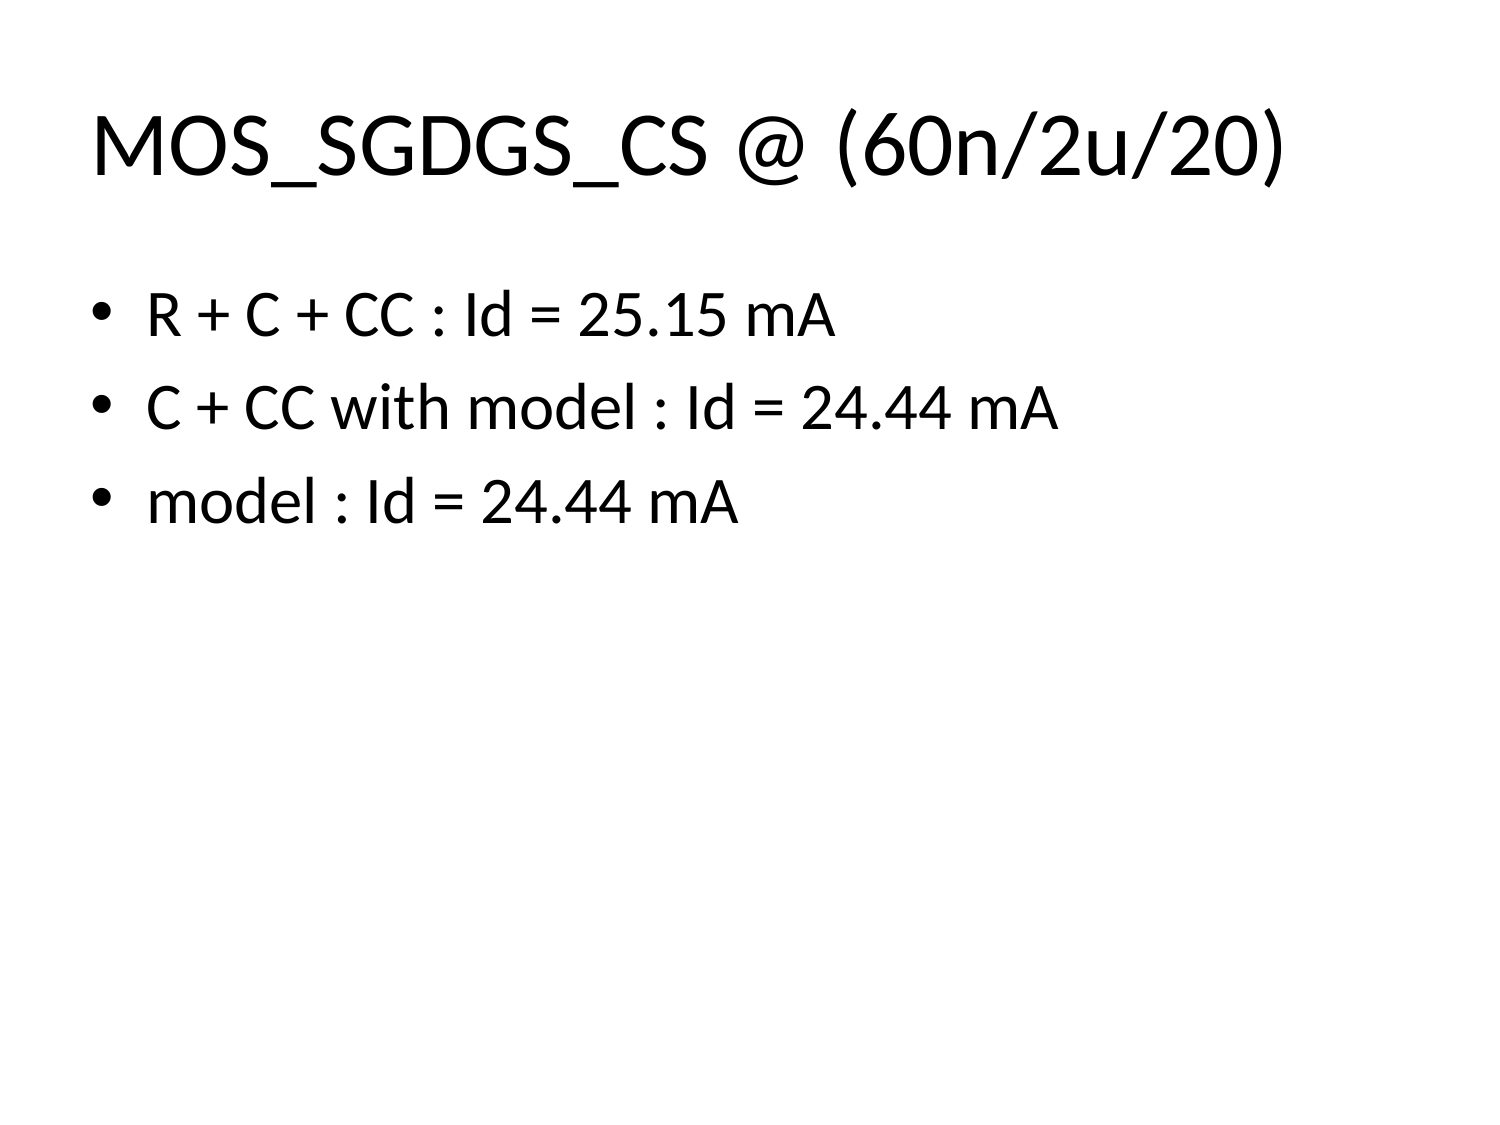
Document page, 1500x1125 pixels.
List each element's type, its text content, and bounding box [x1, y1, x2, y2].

list R + C + CC : Id = 25.15 mA C + CC with model : Id = 24.44 mA model : Id = 24.44 mA [75, 262, 1425, 1005]
title MOS_SGDGS_CS @ (60n/2u/20) [75, 45, 1425, 233]
